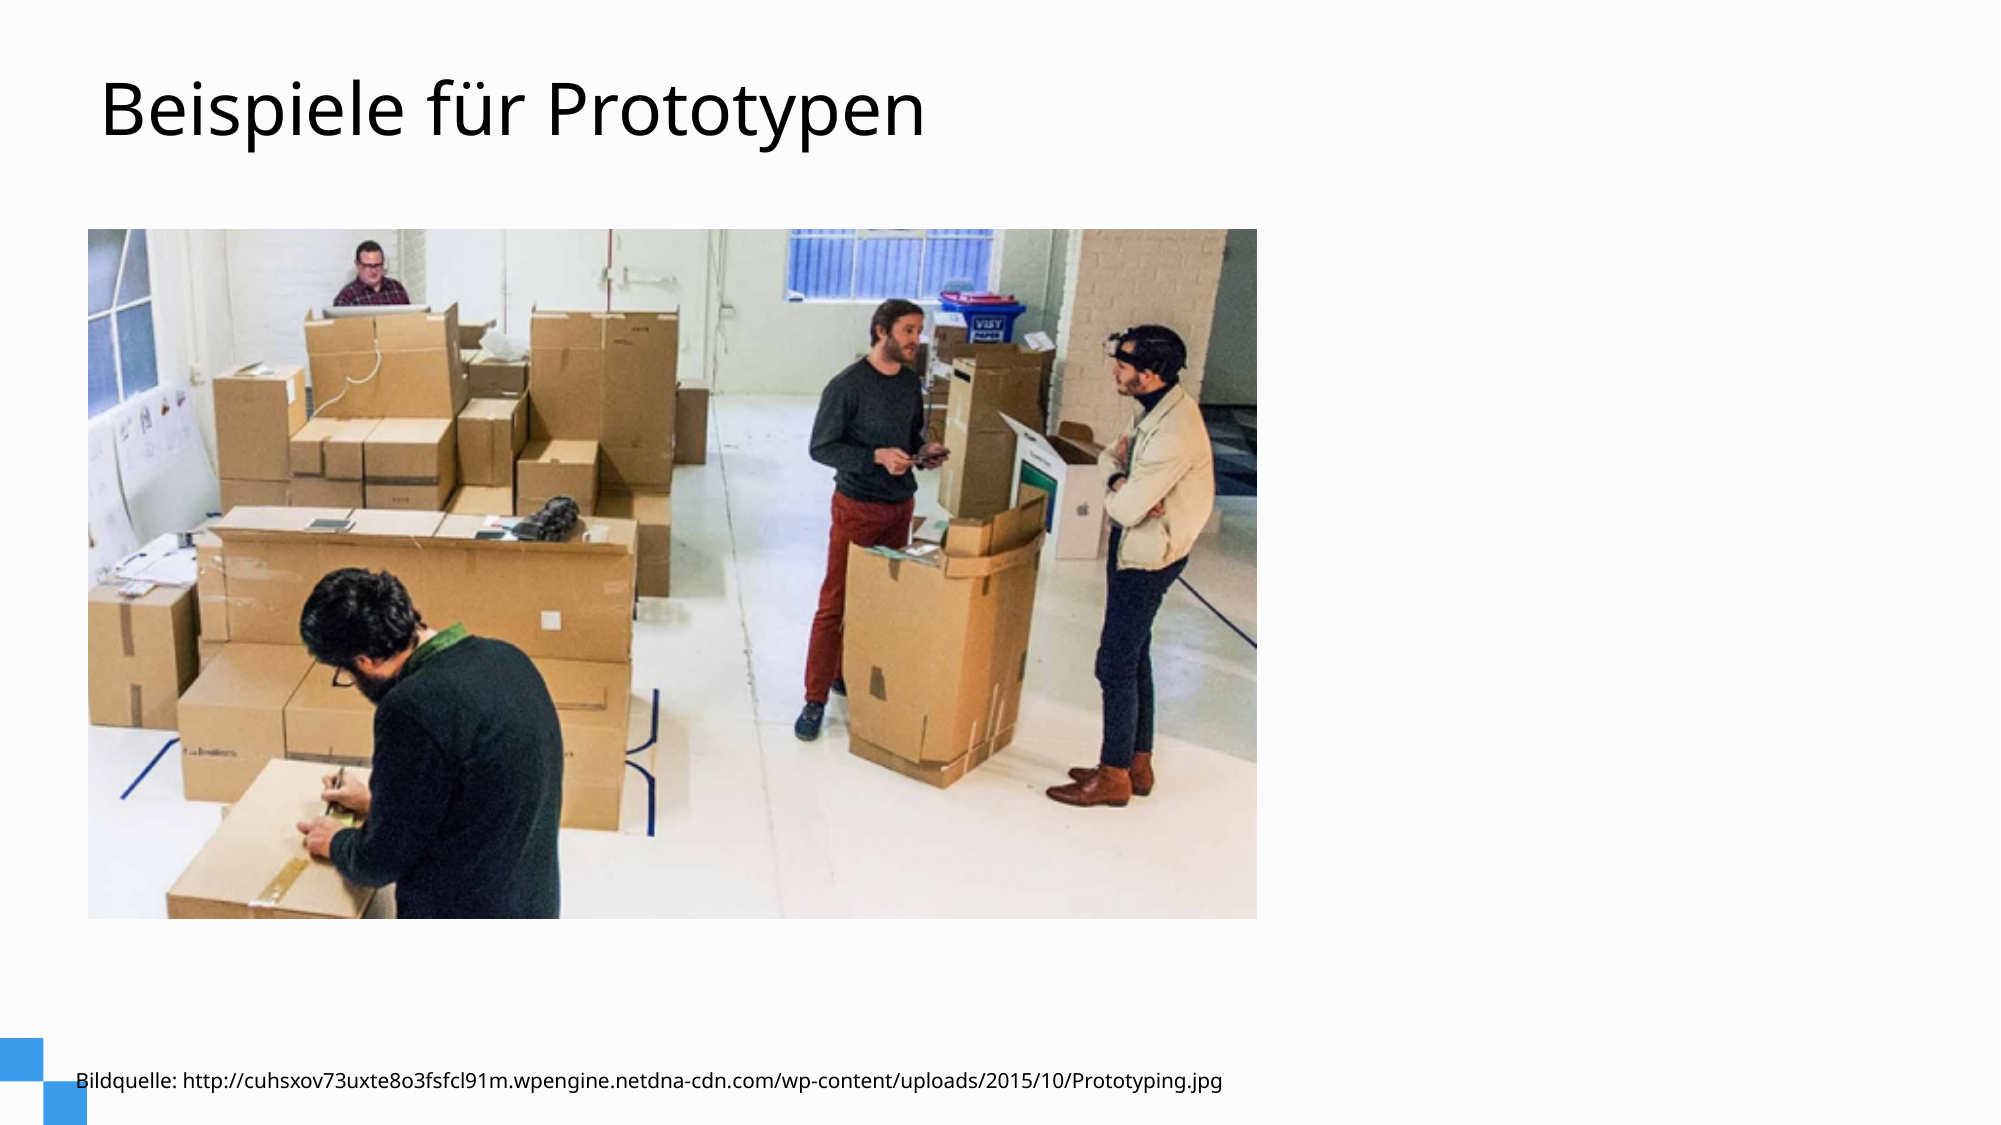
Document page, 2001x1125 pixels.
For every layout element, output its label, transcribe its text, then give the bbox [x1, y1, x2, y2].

picture [88, 229, 1257, 919]
title Beispiele für Prototypen [84, 64, 1810, 132]
text_box Bildquelle: http://cuhsxov73uxte8o3fsfcl91m.wpengine.netdna-cdn.com/wp-content/uploads/2015/10/Prototyping.jpg [60, 1060, 1238, 1101]
